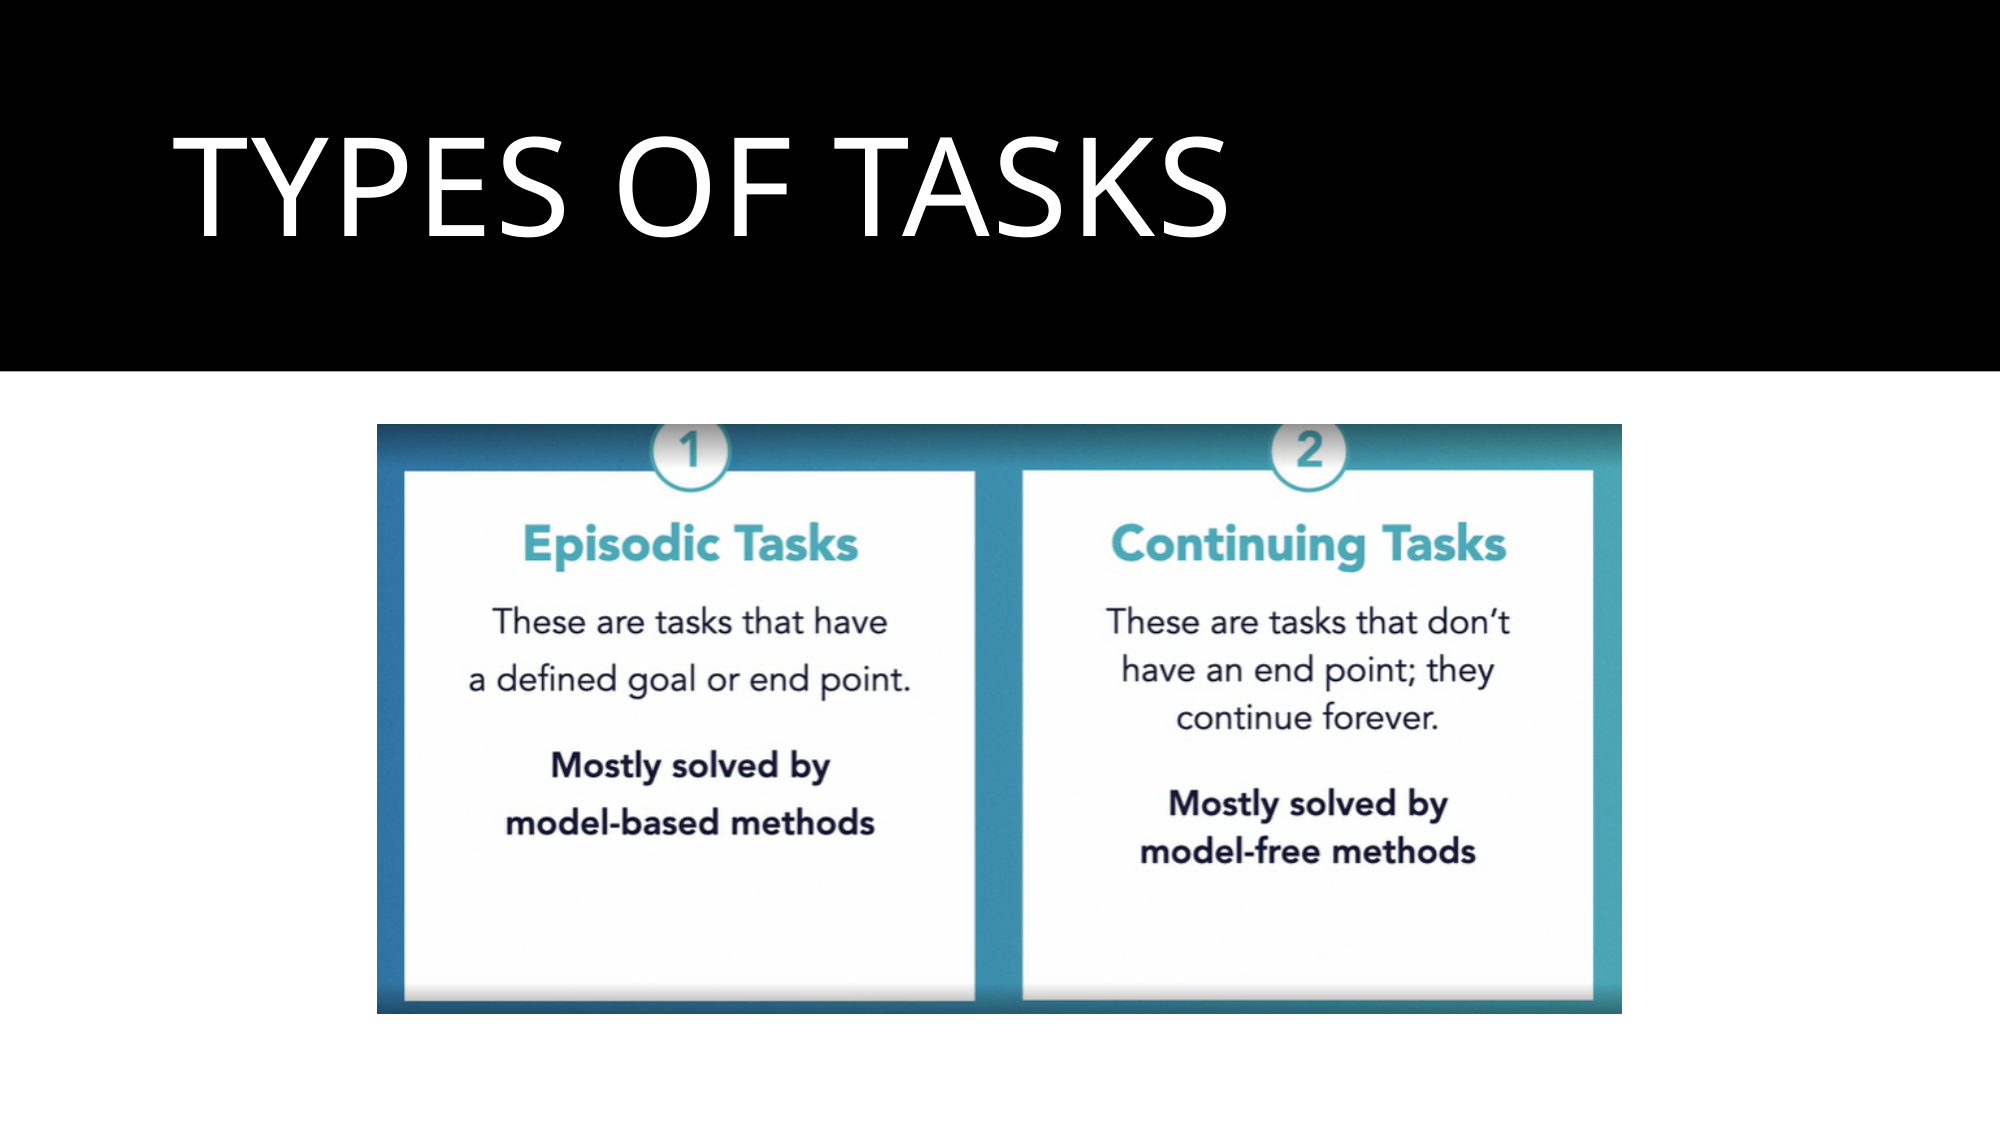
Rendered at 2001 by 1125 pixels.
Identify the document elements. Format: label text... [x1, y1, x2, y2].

title Types of tasks [157, 52, 1842, 332]
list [377, 424, 1622, 1015]
